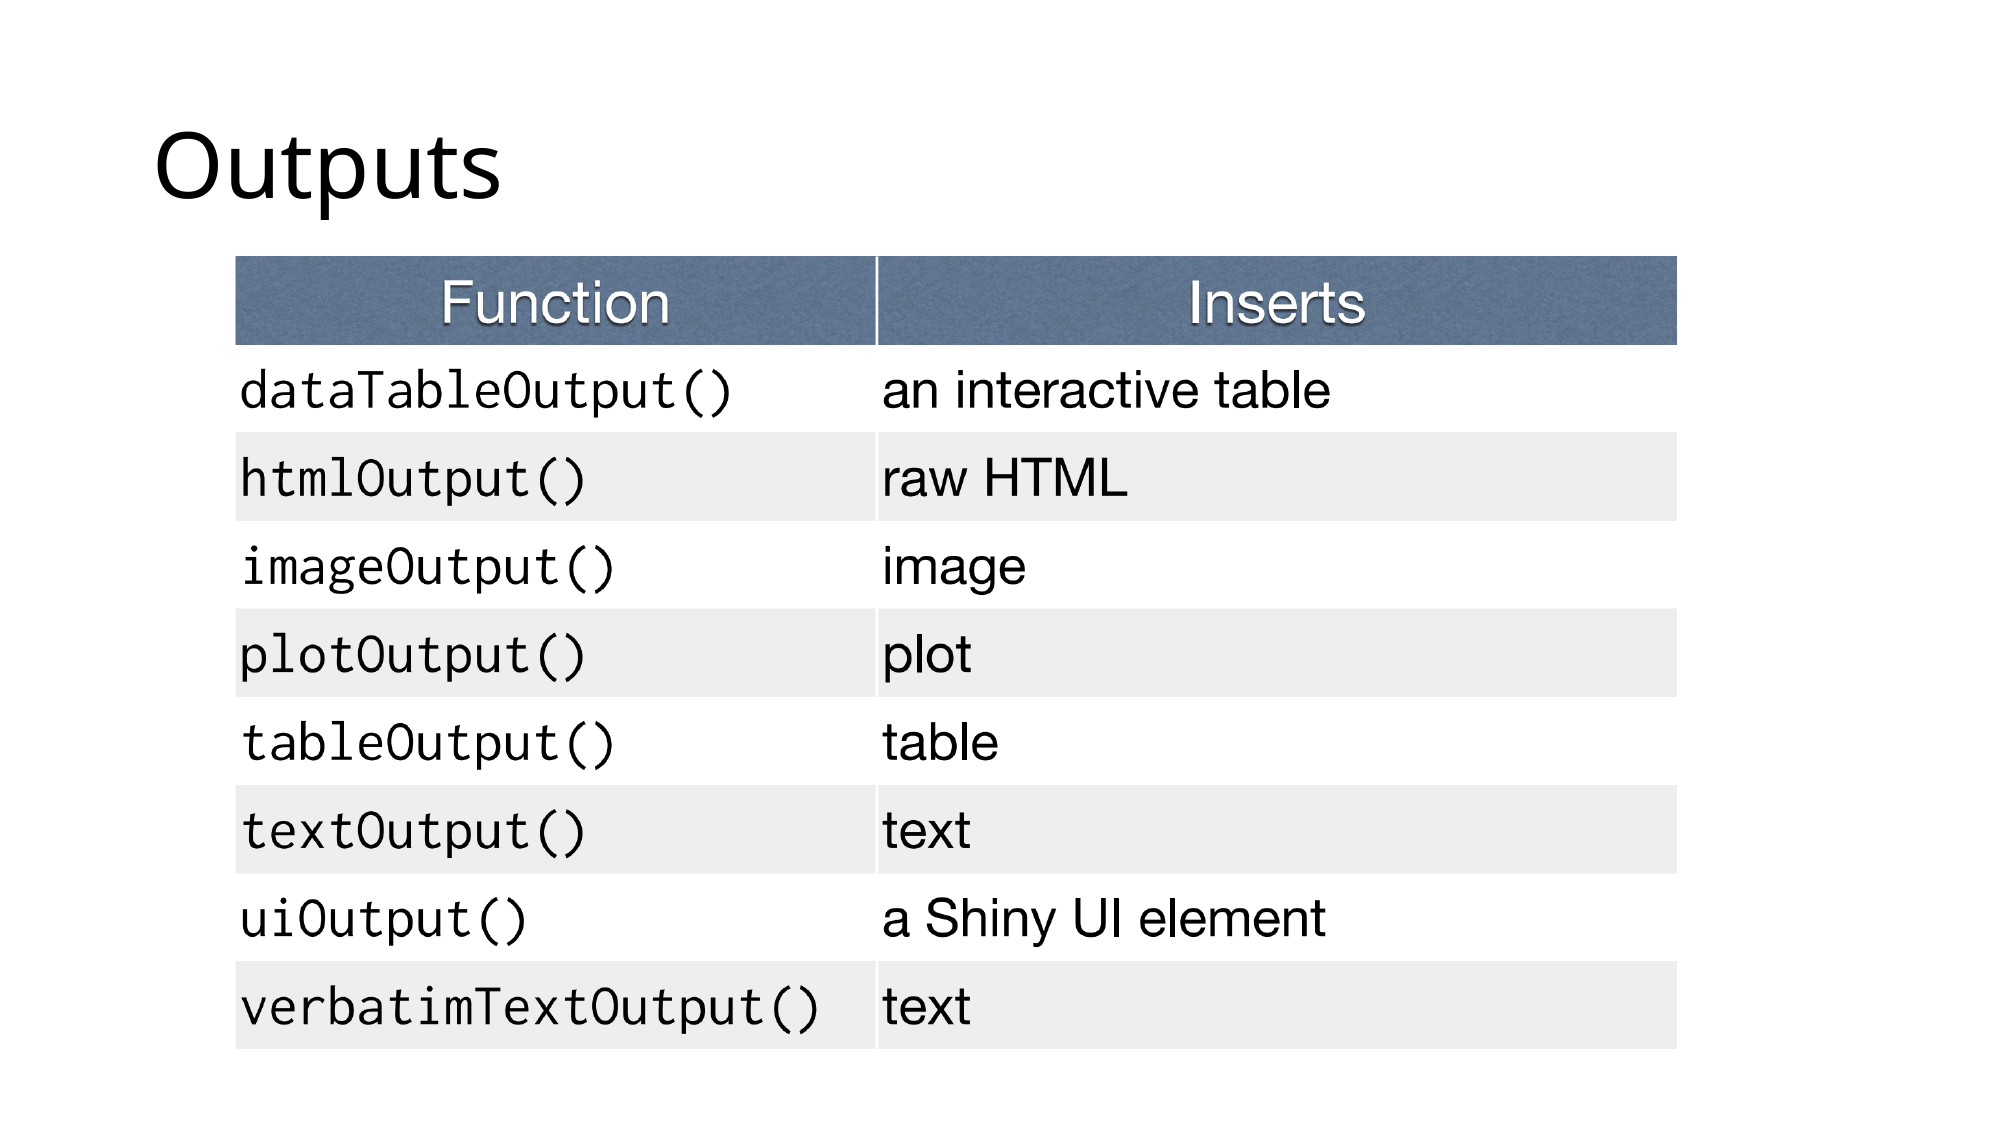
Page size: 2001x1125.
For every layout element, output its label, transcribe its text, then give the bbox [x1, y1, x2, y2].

title Outputs [137, 59, 1863, 278]
picture [218, 237, 1723, 1087]
